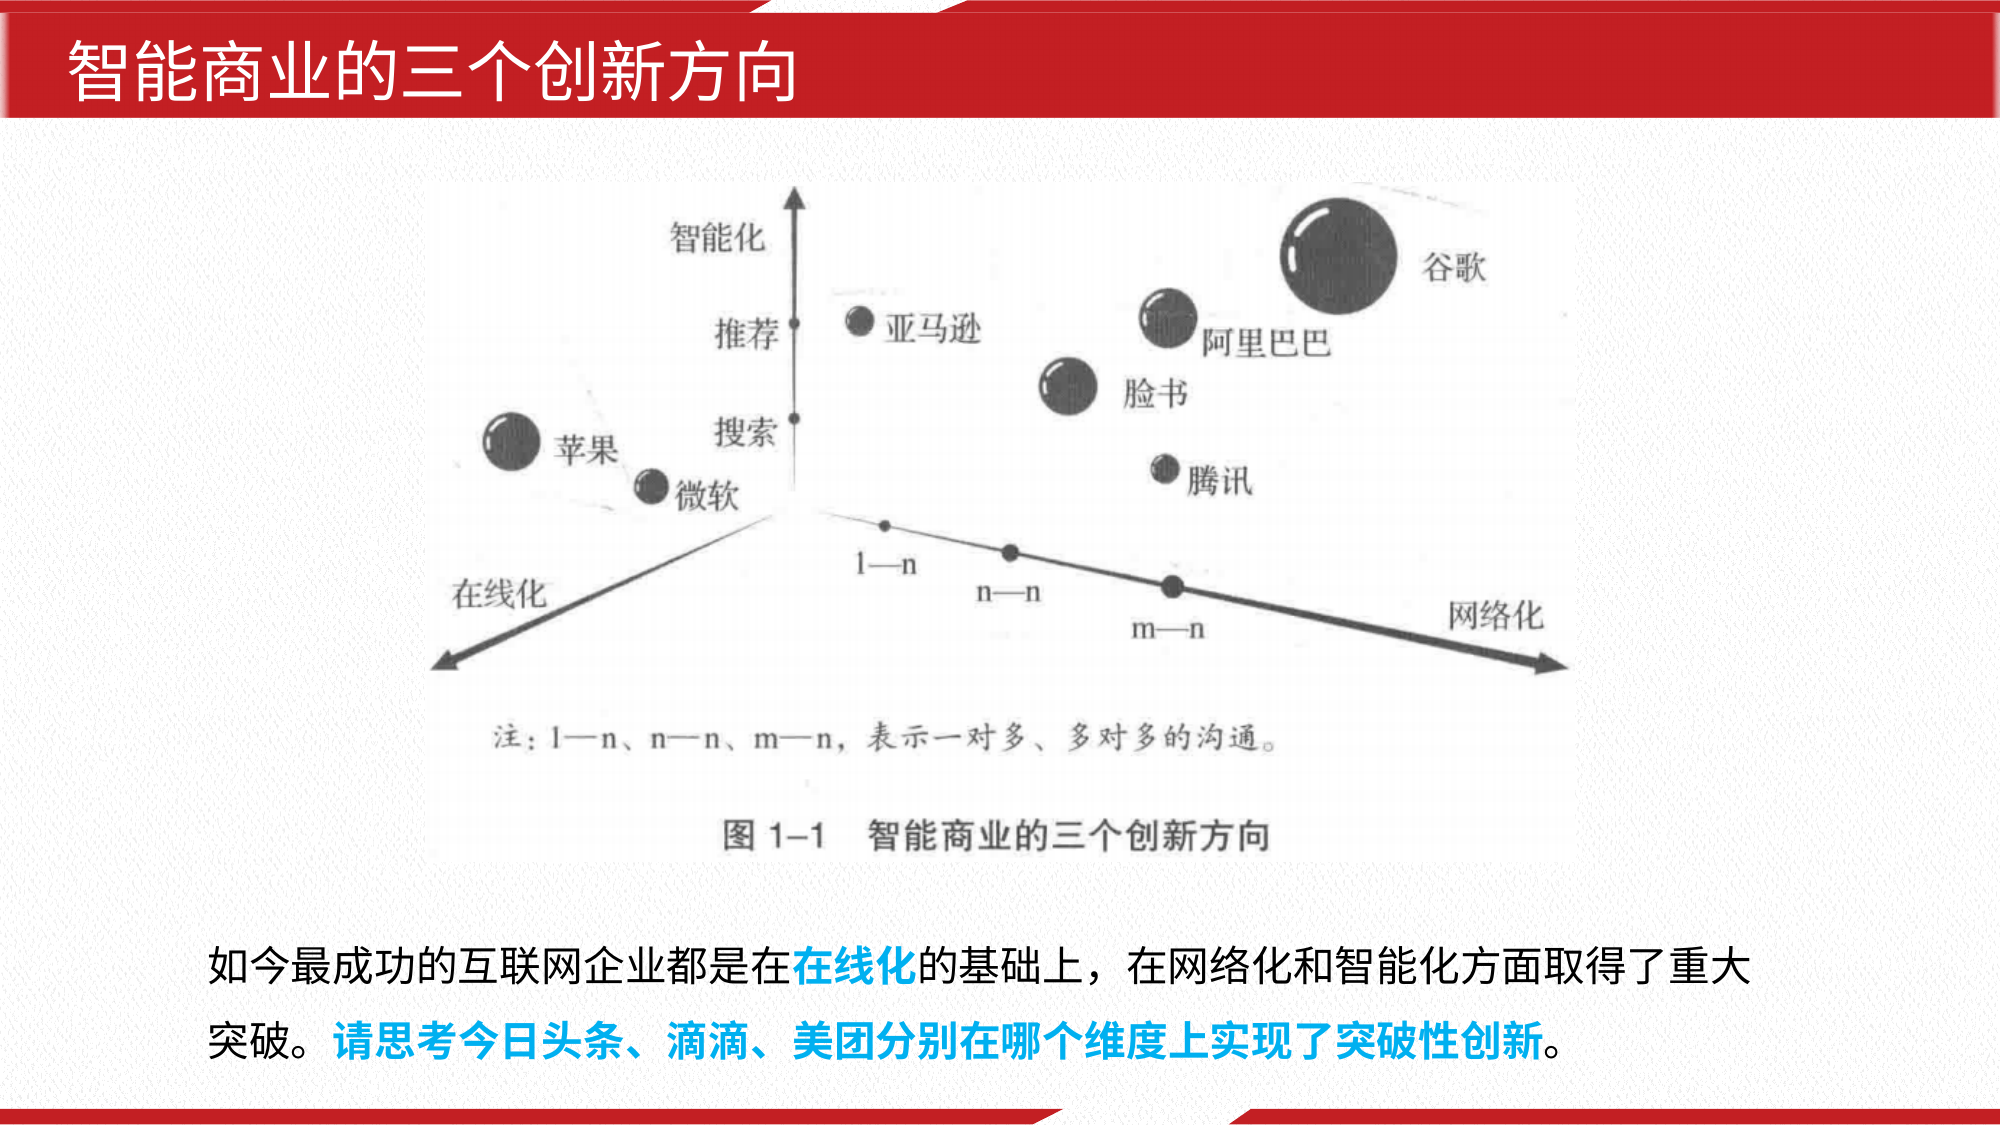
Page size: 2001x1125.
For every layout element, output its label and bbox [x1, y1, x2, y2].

text_box [0, 118, 2000, 1125]
picture [0, 12, 2000, 118]
picture [425, 182, 1575, 863]
text_box [0, 0, 2000, 12]
